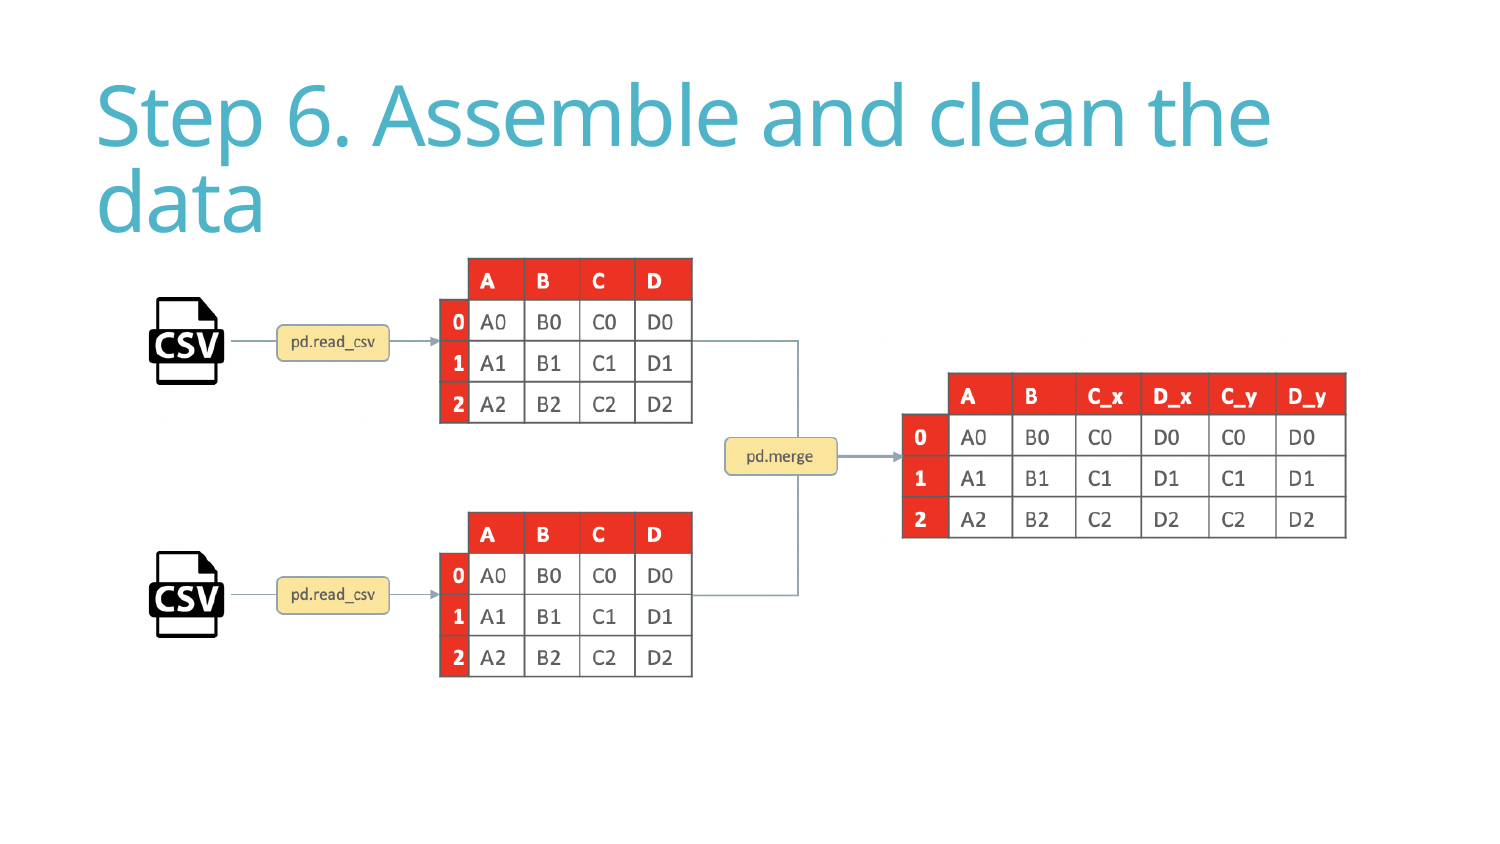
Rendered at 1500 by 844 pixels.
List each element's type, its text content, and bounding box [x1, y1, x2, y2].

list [132, 247, 1358, 712]
title Step 6. Assemble and clean the data [80, 61, 1407, 266]
